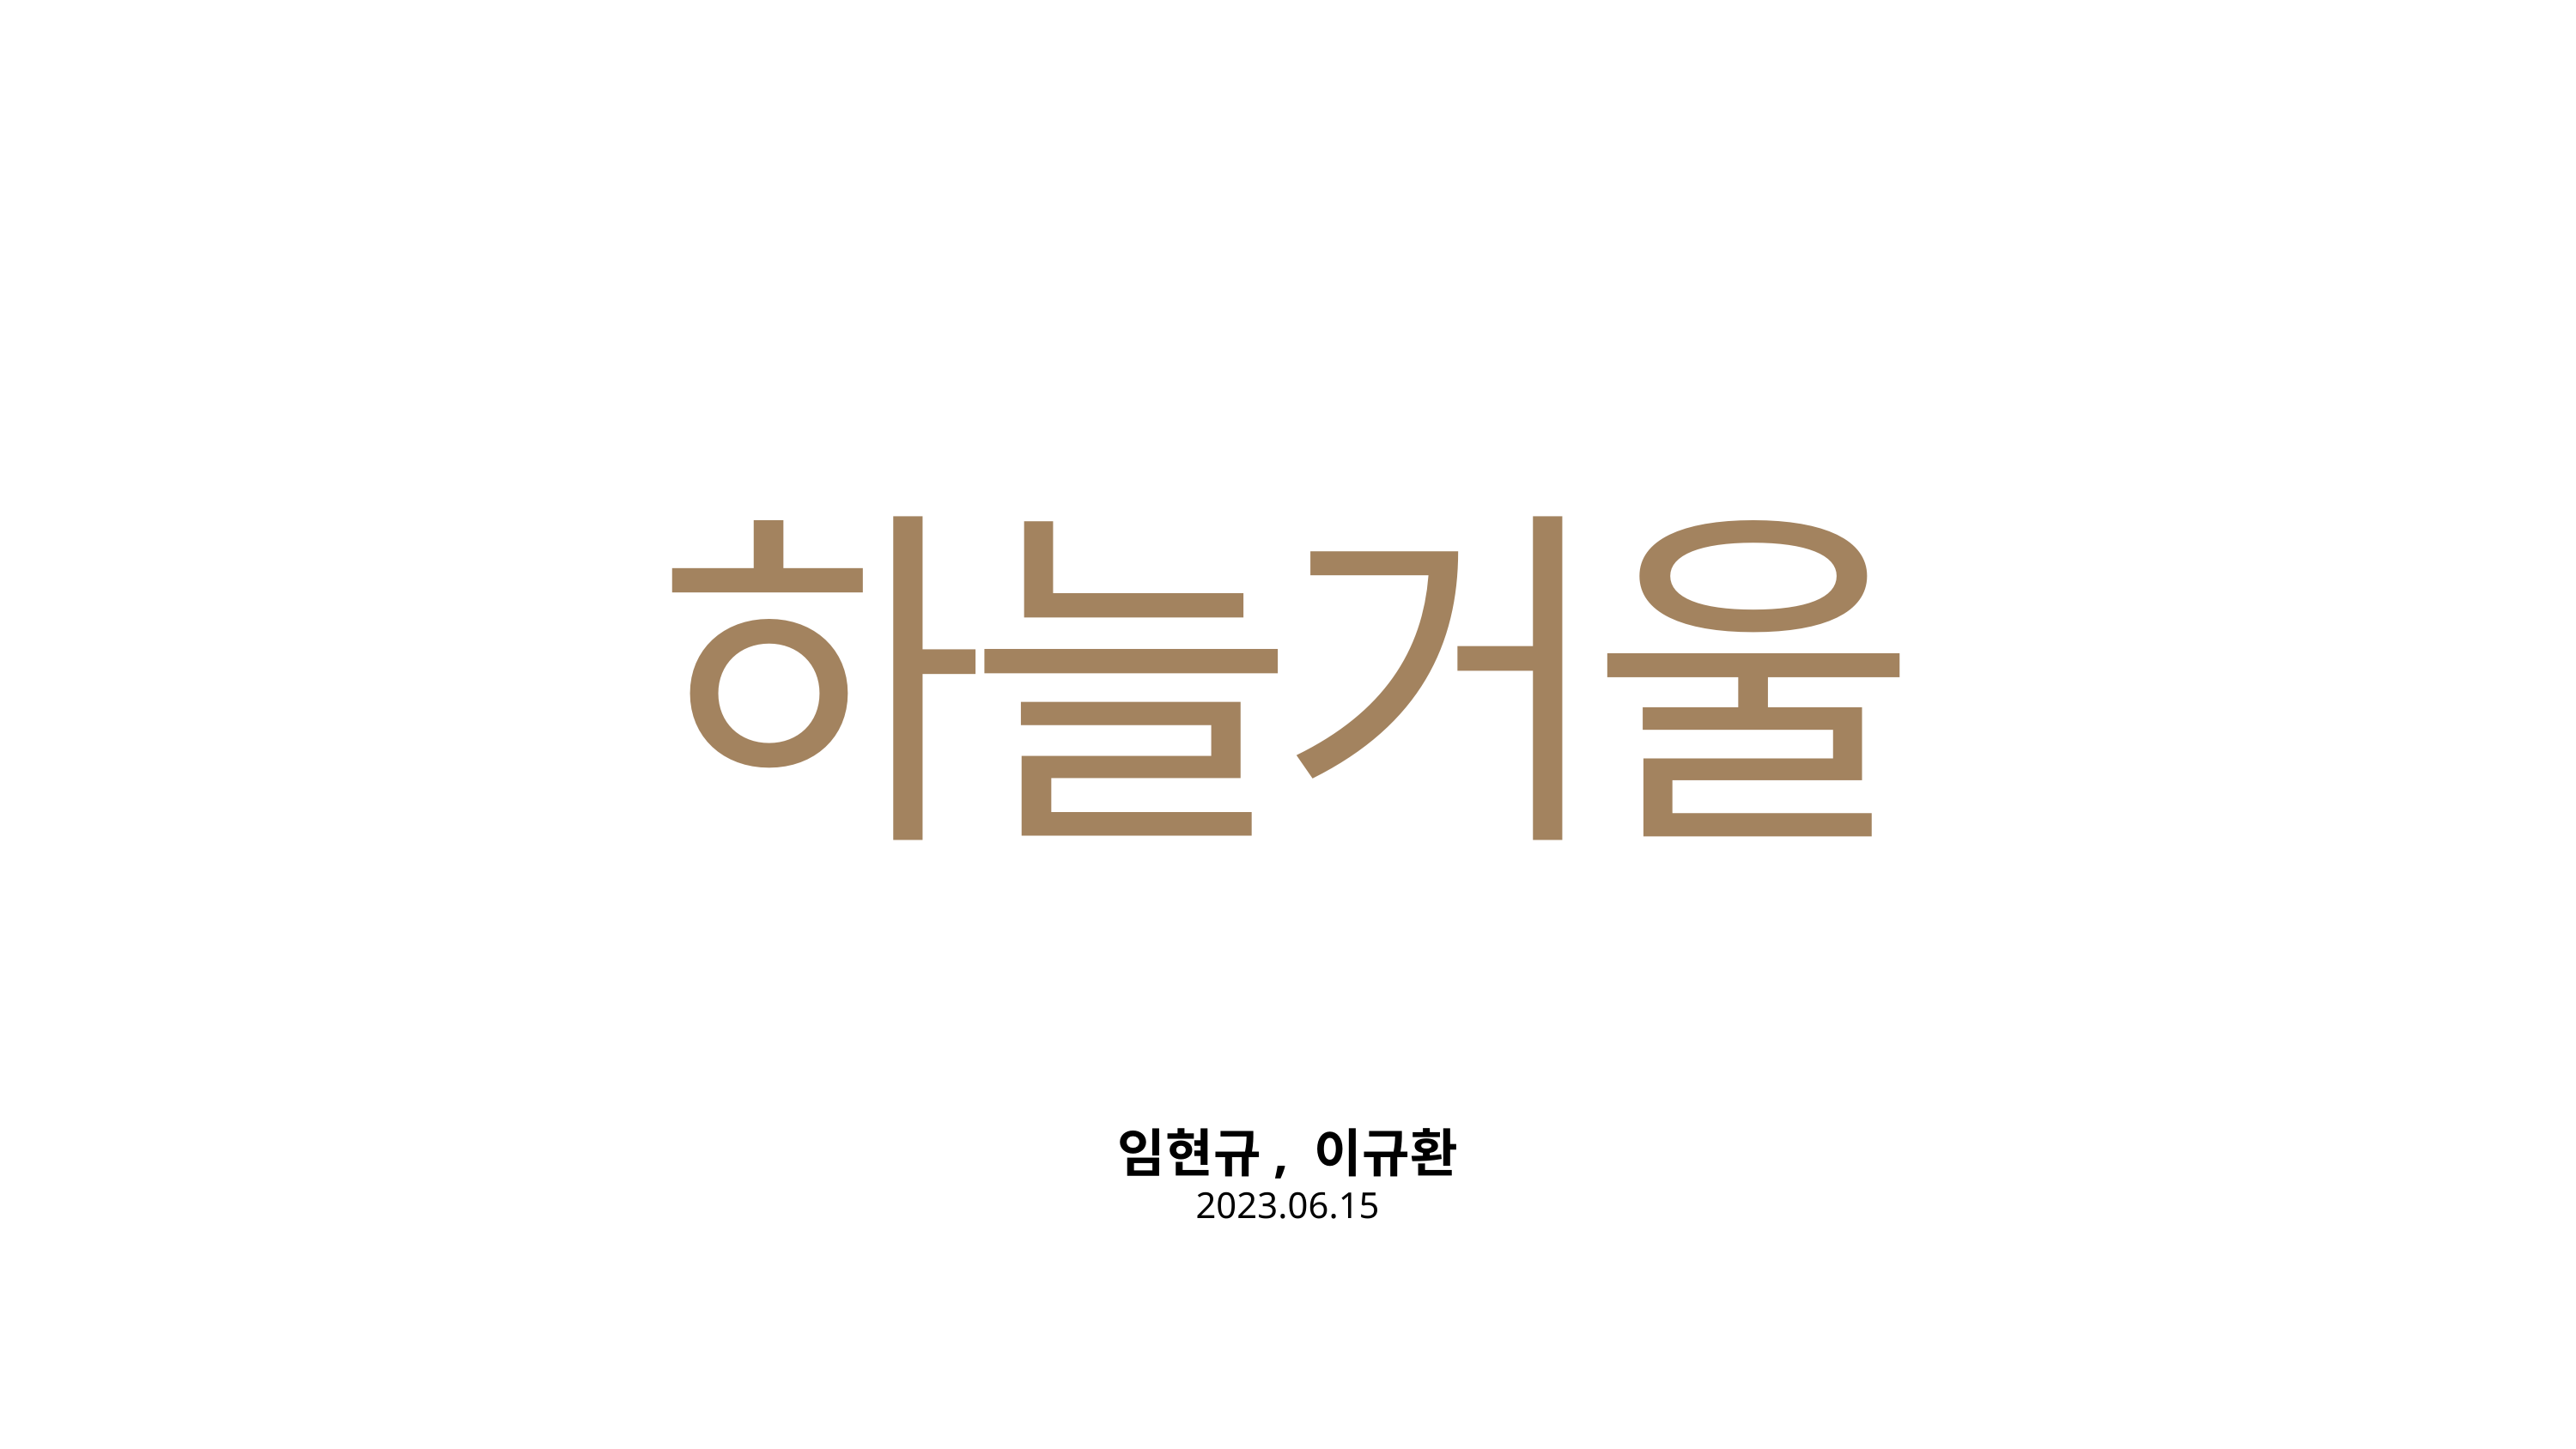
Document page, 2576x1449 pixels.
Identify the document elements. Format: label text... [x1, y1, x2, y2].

text_box 임현규, 이규환 2023.06.15 [1048, 1114, 1528, 1233]
text_box 하늘거울 [0, 448, 2576, 891]
